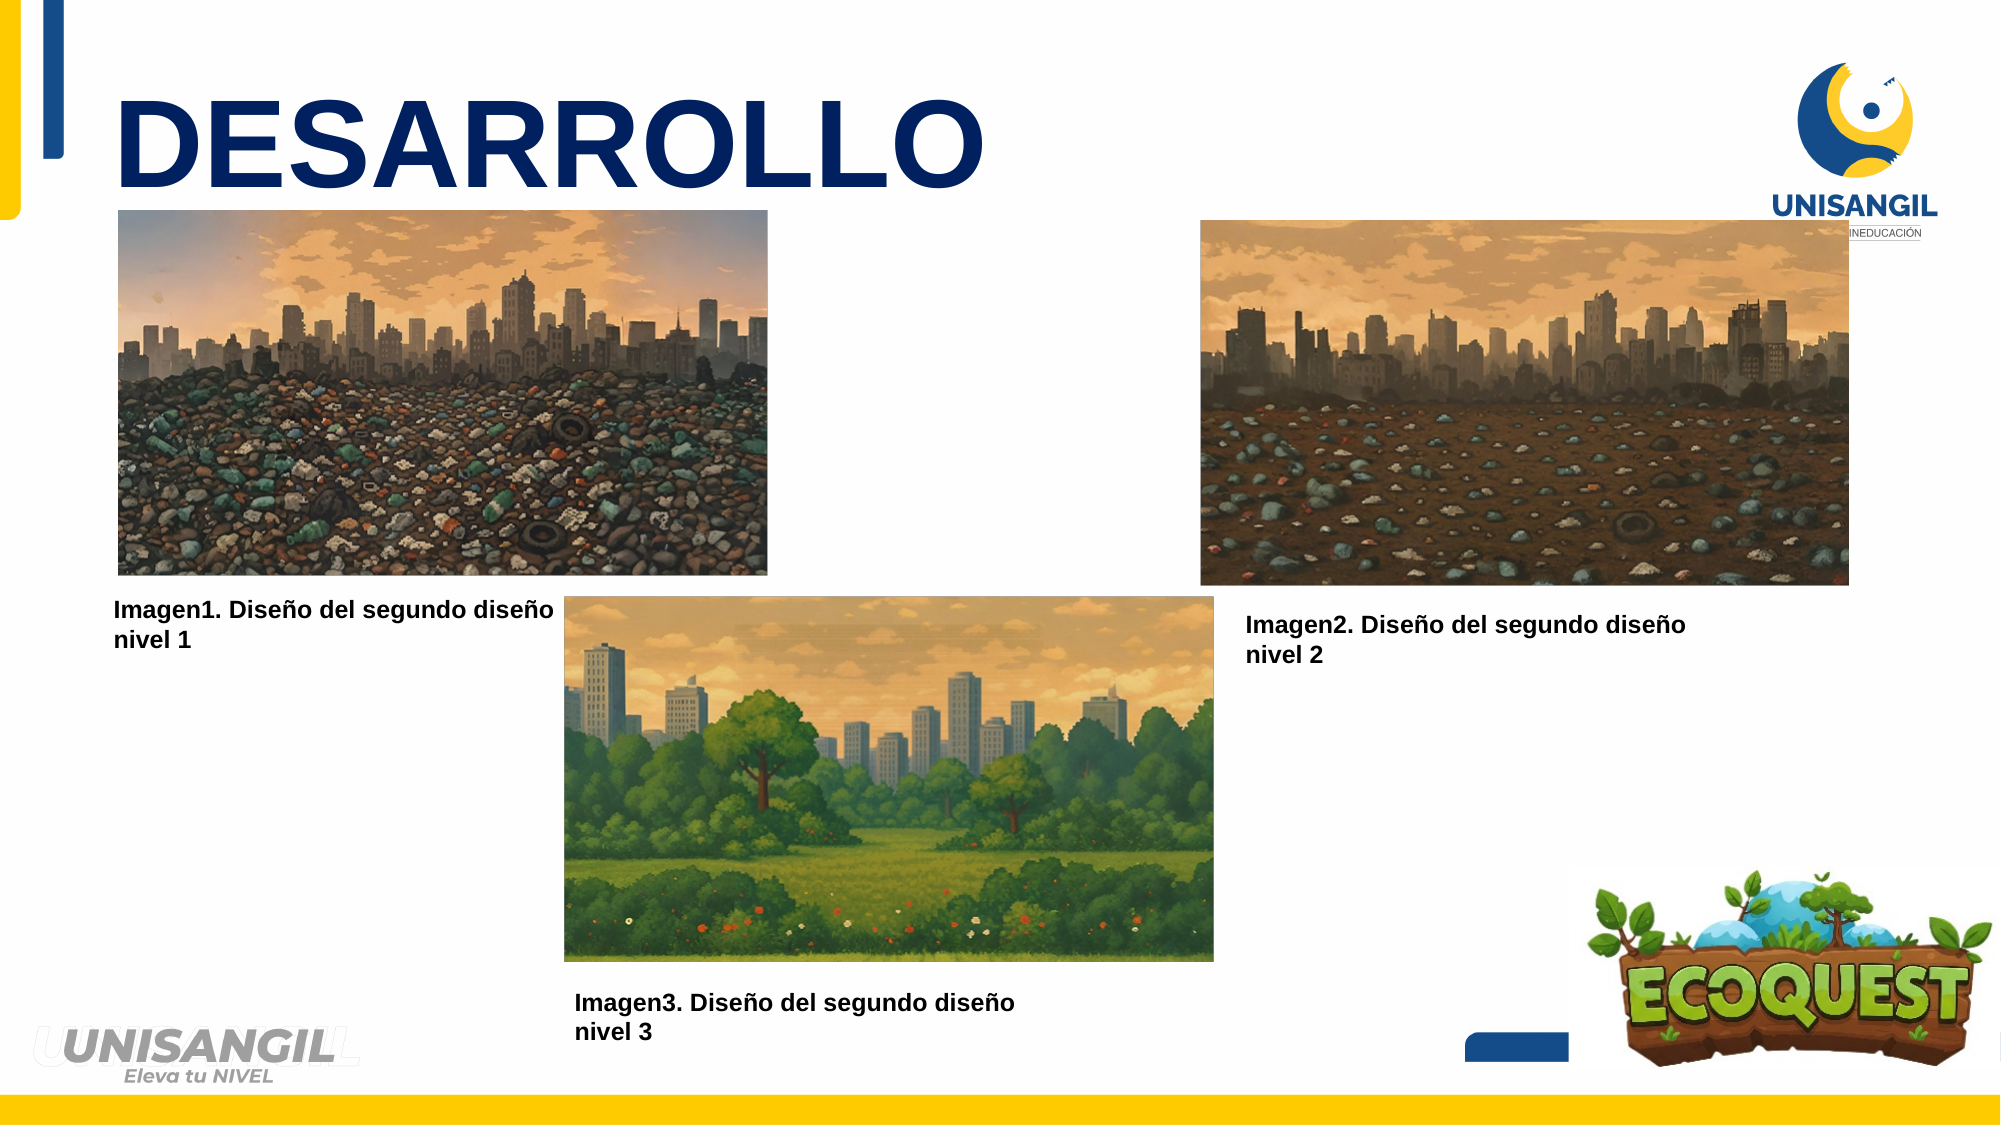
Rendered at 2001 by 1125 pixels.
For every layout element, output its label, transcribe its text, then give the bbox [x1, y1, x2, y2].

picture [0, 0, 2001, 1125]
title DESARROLLO [605, 71, 1679, 206]
text_box Imagen3. Diseño del segundo diseño nivel 3 [559, 978, 1066, 1054]
list Imagen1. Diseño del segundo diseño nivel 1 [98, 8, 605, 662]
